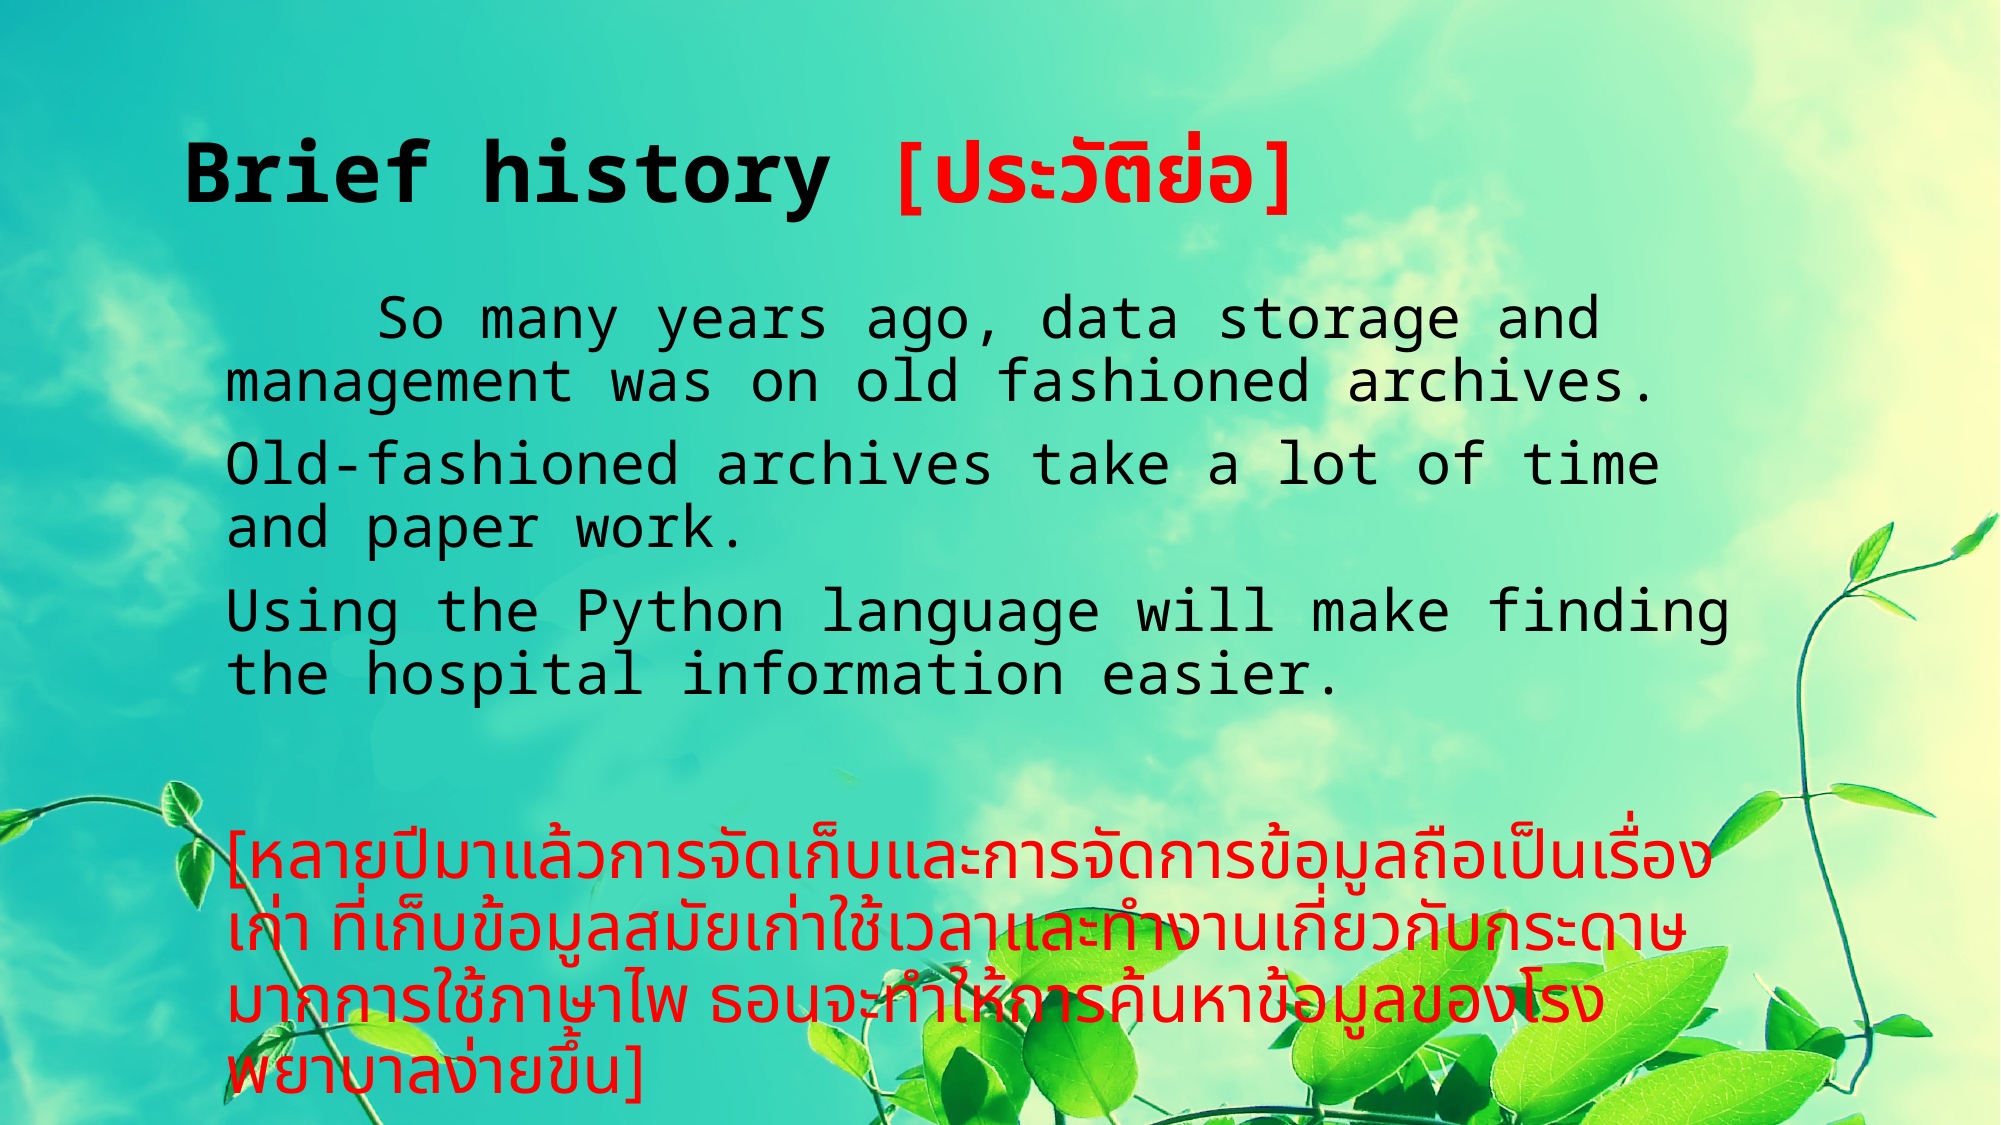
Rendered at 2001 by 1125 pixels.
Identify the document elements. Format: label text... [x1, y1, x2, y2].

picture [0, 0, 2001, 1125]
title Brief history [ประวัติย่อ] [167, 70, 1630, 281]
list So many years ago, data storage and management was on old fashioned archives. Old-fashioned archives take a lot of time and paper work. Using the Python language will make finding the hospital information easier. [หลายปีมาแล้วการจัดเก็บและการจัดการข้อมูลถือเป็นเรื่องเก่า ที่เก็บข้อมูลสมัยเก่าใช้เวลาและทำงานเกี่ยวกับกระดาษมากการใช้ภาษาไพ ธอนจะทำให้การค้นหาข้อมูลของโรงพยาบาลง่ายขึ้น] [210, 280, 1804, 1105]
